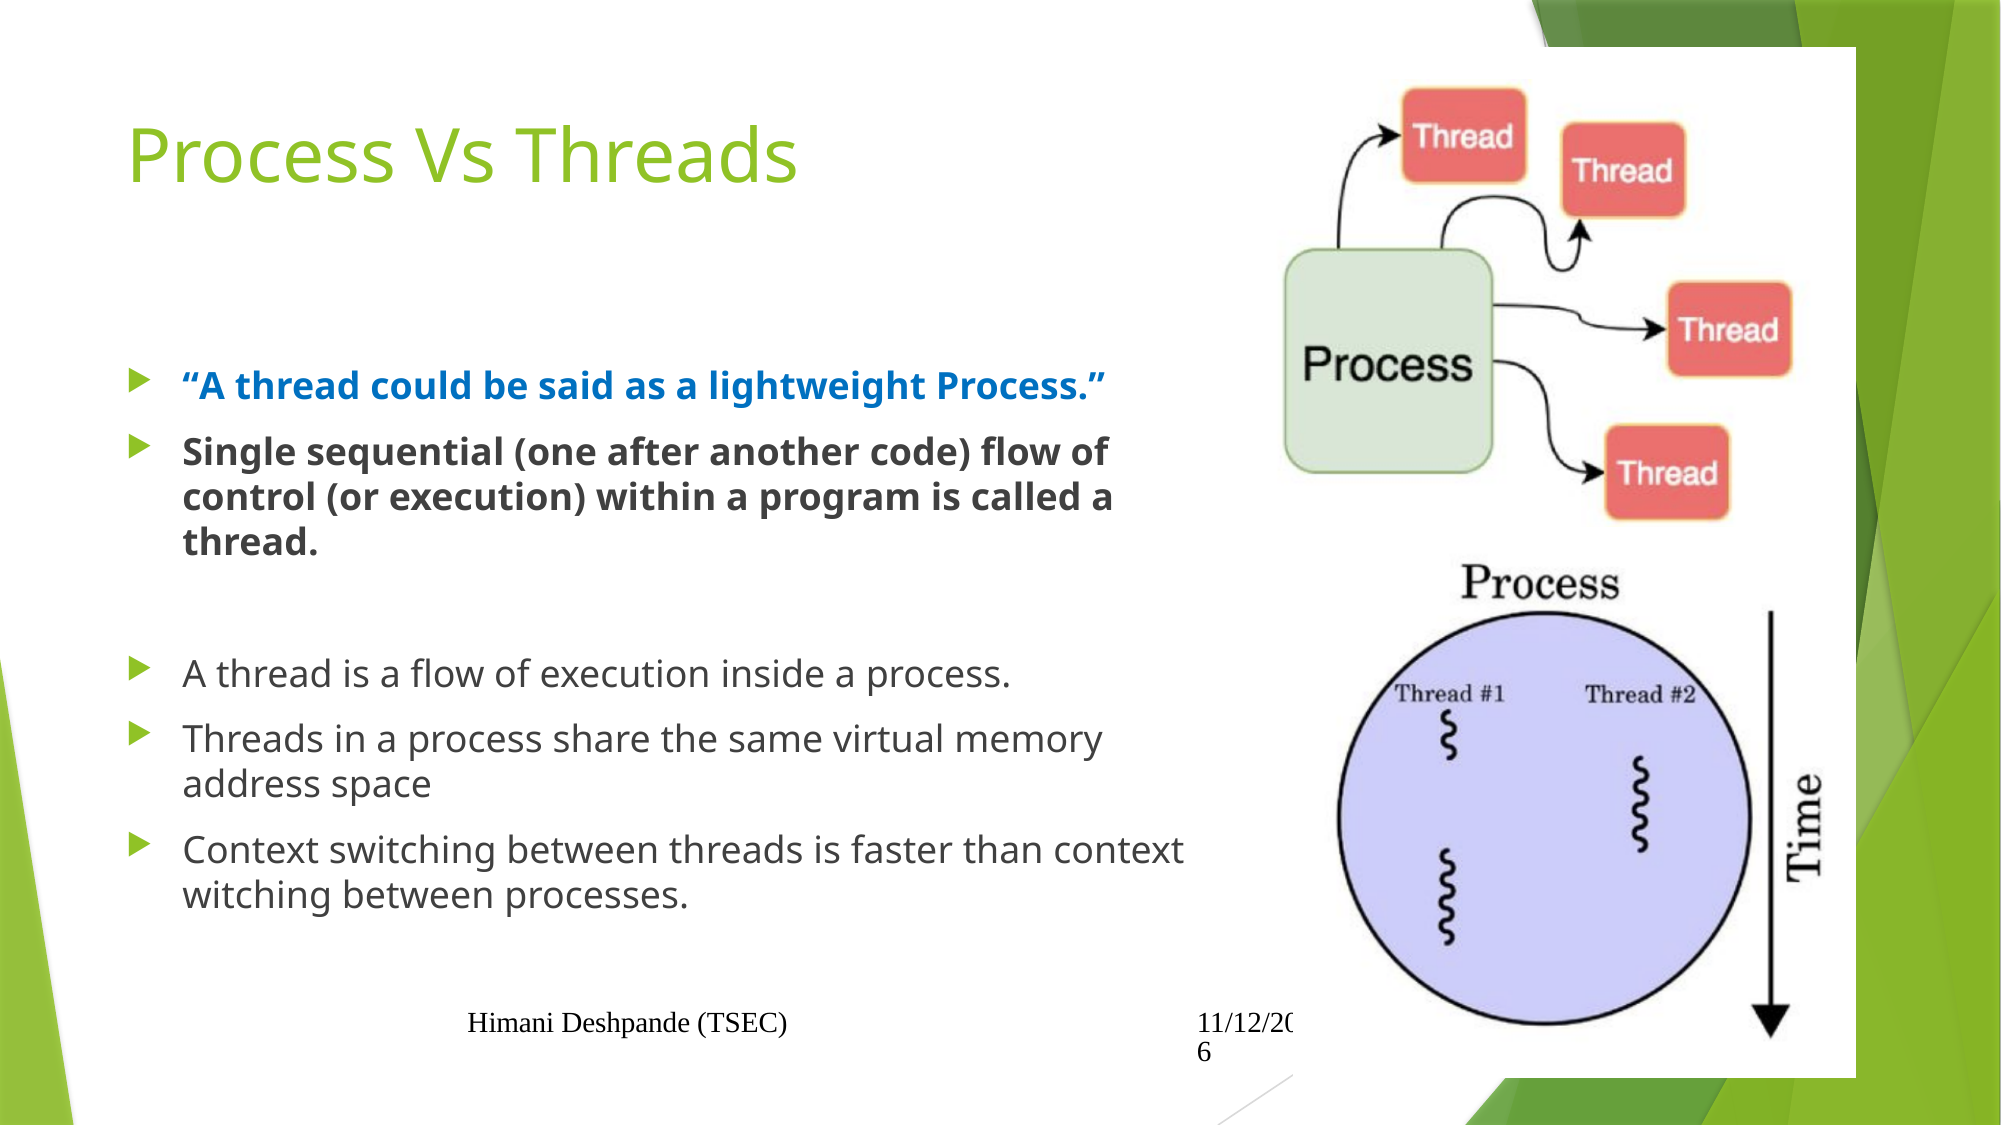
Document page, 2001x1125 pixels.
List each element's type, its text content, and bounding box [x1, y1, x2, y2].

title Process Vs Threads [111, 99, 1235, 317]
footer Himani Deshpande (TSEC) [111, 991, 1145, 1051]
slide_number [1181, 991, 1288, 1051]
list “A thread could be said as a lightweight Process.” Single sequential (one after another code) flow of control (or execution) within a program is called a thread. A thread is a flow of execution inside a process. Threads in a process share the same virtual memory address space Context switching between threads is faster than context witching between processes. [111, 354, 1210, 992]
picture [1239, 46, 1857, 1079]
